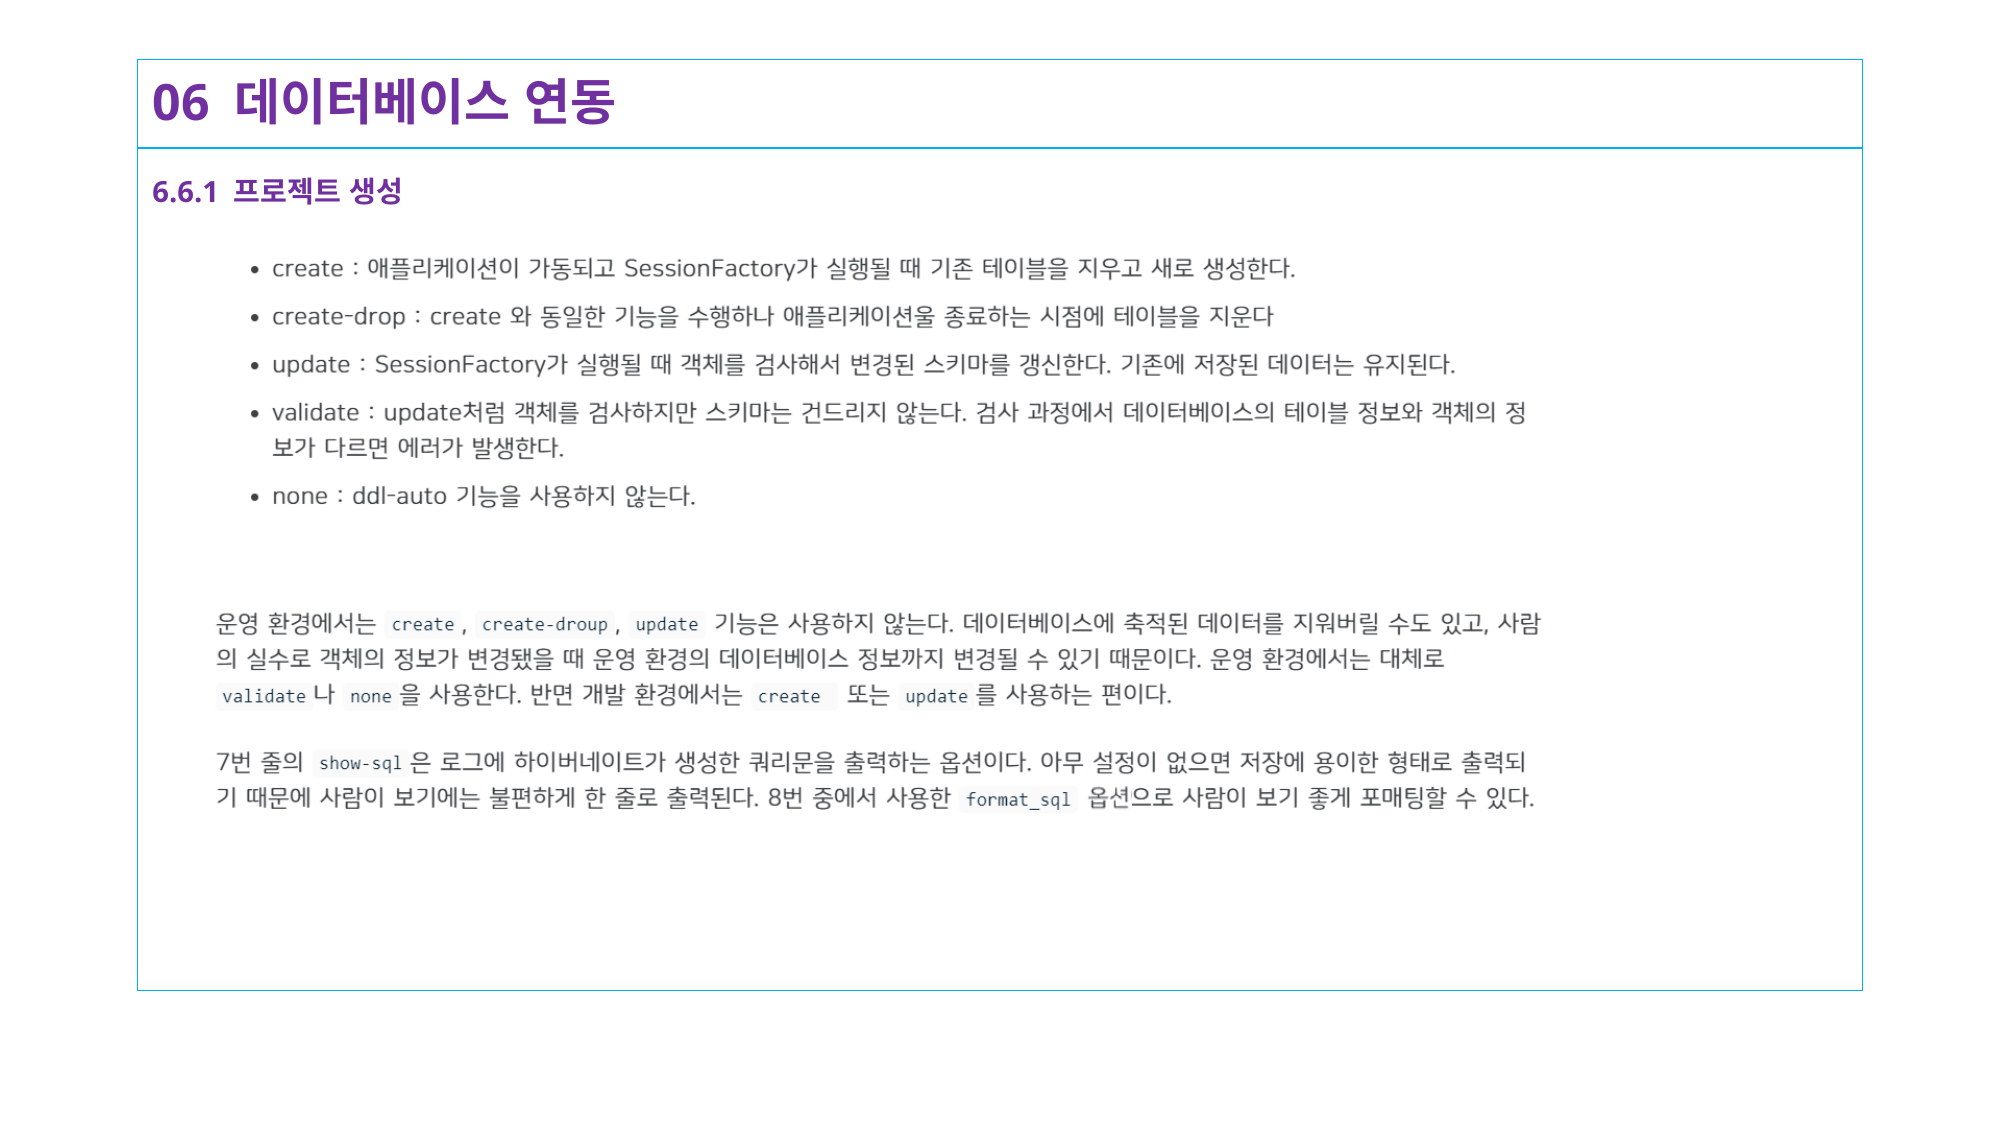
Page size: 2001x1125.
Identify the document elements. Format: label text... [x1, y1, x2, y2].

list 6.6.1 프로젝트 생성 [137, 148, 1863, 991]
title 06 데이터베이스 연동 [137, 59, 1863, 148]
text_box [200, 242, 1570, 836]
